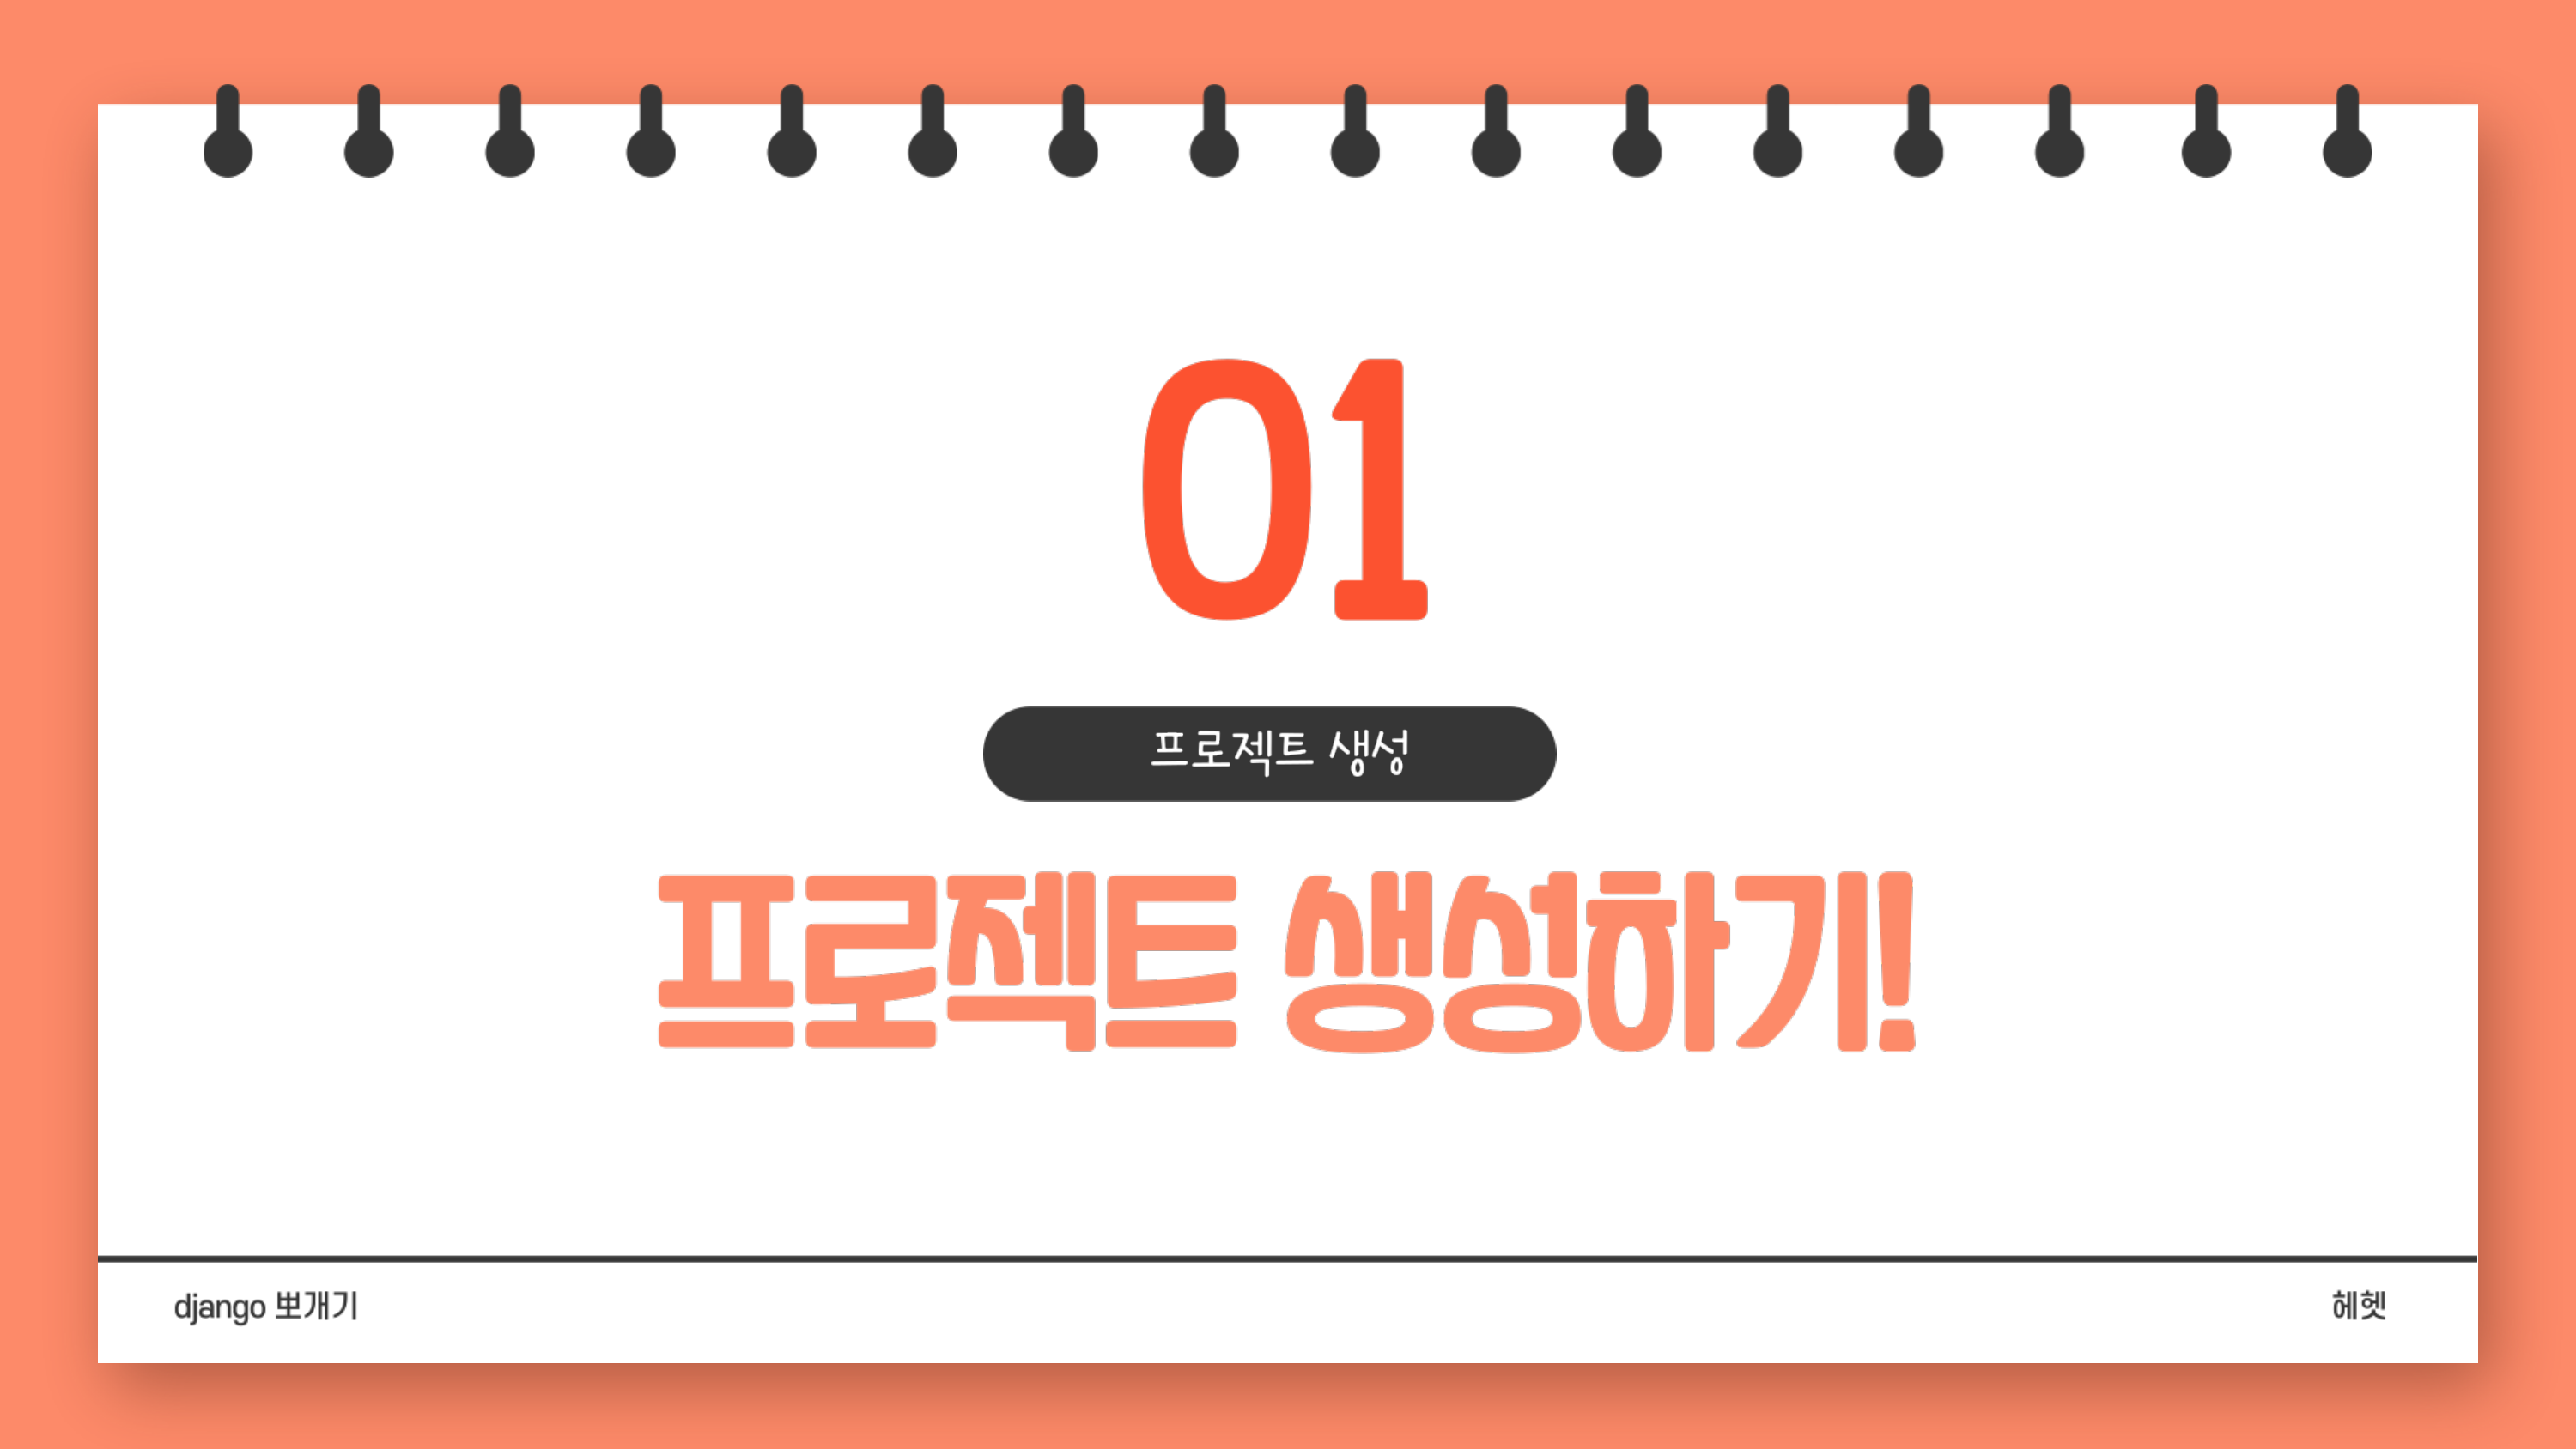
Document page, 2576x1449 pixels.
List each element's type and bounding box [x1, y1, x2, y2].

text_box [97, 104, 2478, 1246]
text_box [203, 84, 2372, 178]
text_box [98, 1246, 2477, 1273]
text_box [97, 1280, 2478, 1363]
text_box [983, 706, 1557, 802]
picture [0, 0, 2576, 1449]
